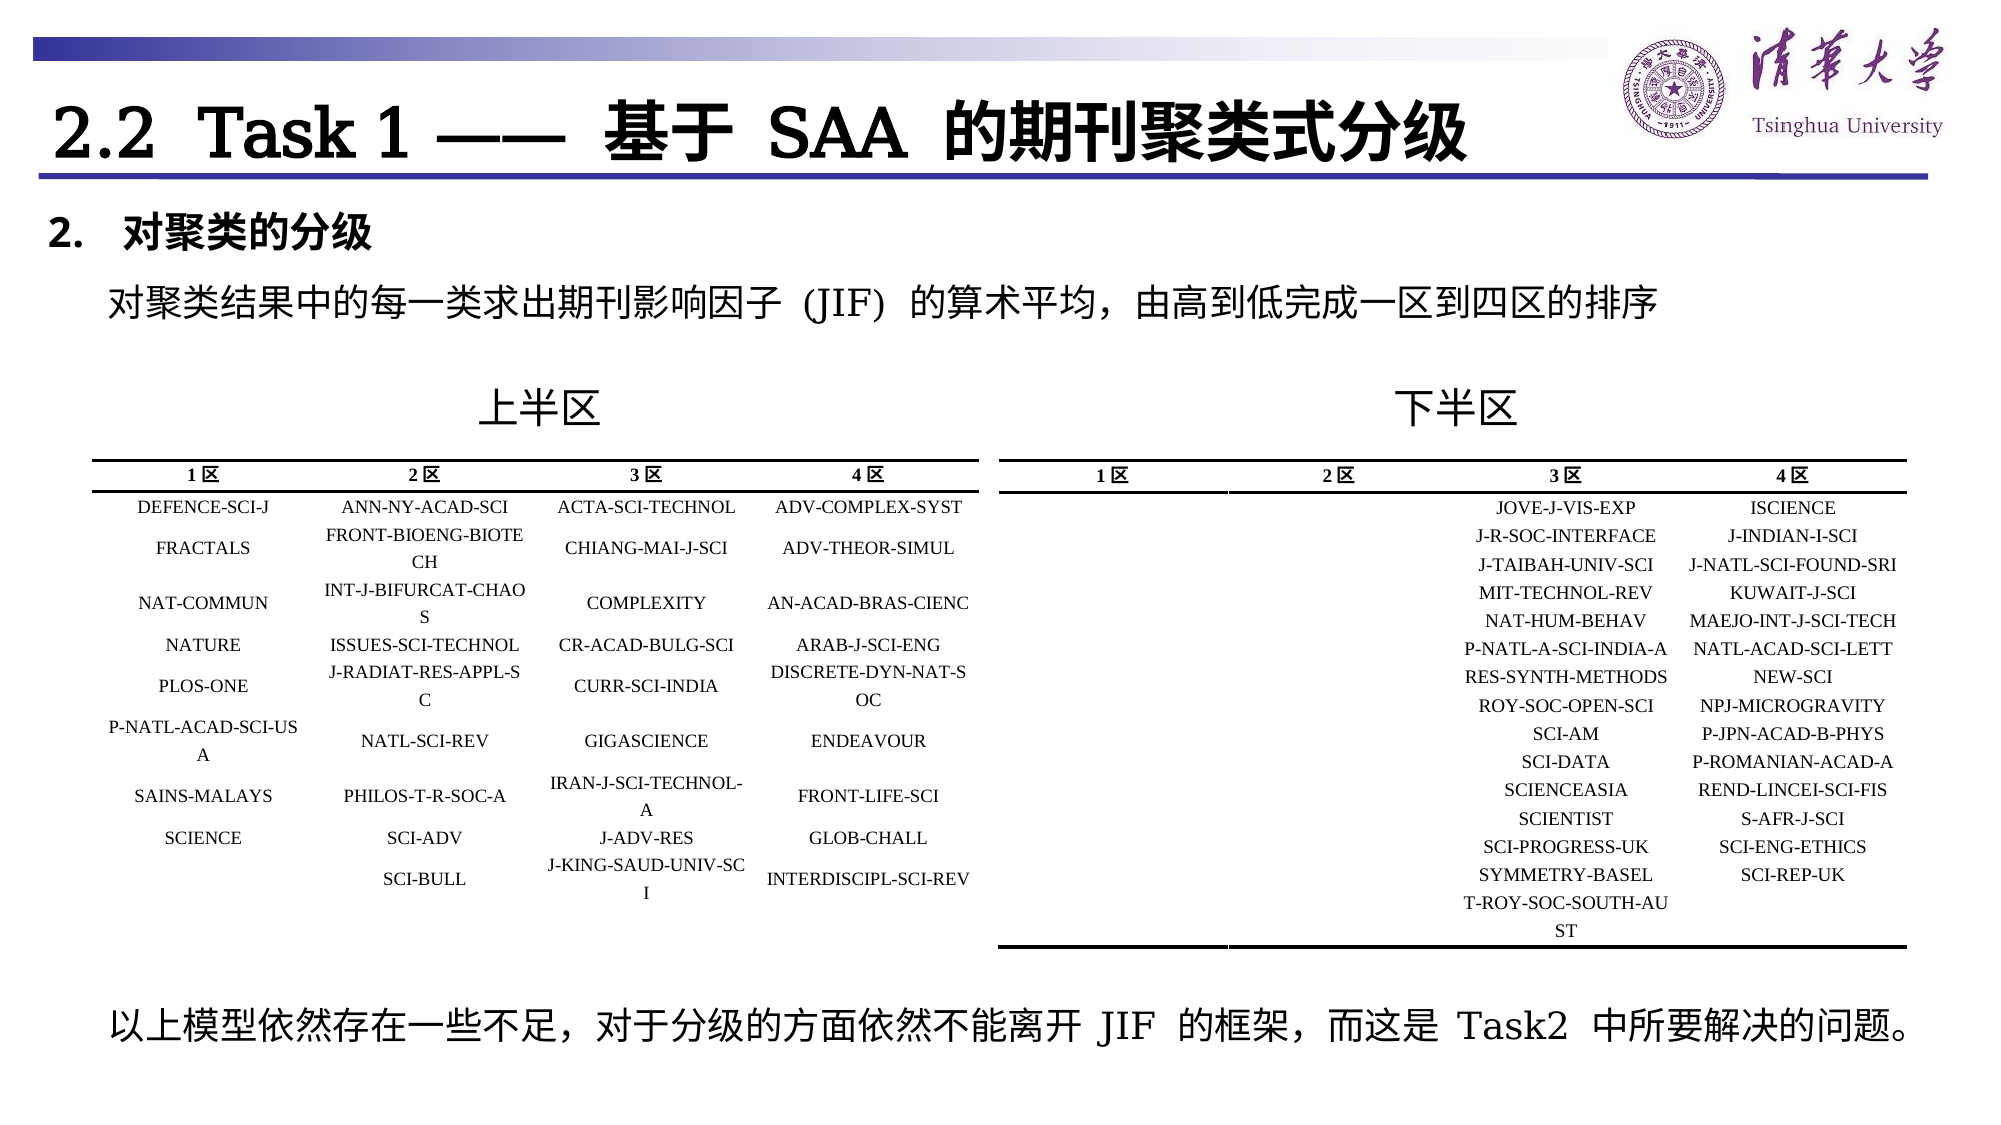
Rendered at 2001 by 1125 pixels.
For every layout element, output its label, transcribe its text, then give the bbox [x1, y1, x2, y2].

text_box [77, 373, 1931, 978]
text_box 对聚类的分级 对聚类结果中的每一类求出期刊影响因子 (JIF) 的算术平均，由高到低完成一区到四区的排序 [33, 198, 1934, 331]
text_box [32, 11, 1961, 180]
text_box 以上模型依然存在一些不足，对于分级的方面依然不能离开 JIF 的框架，而这是 Task2 中所要解决的问题。 [33, 994, 1934, 1055]
